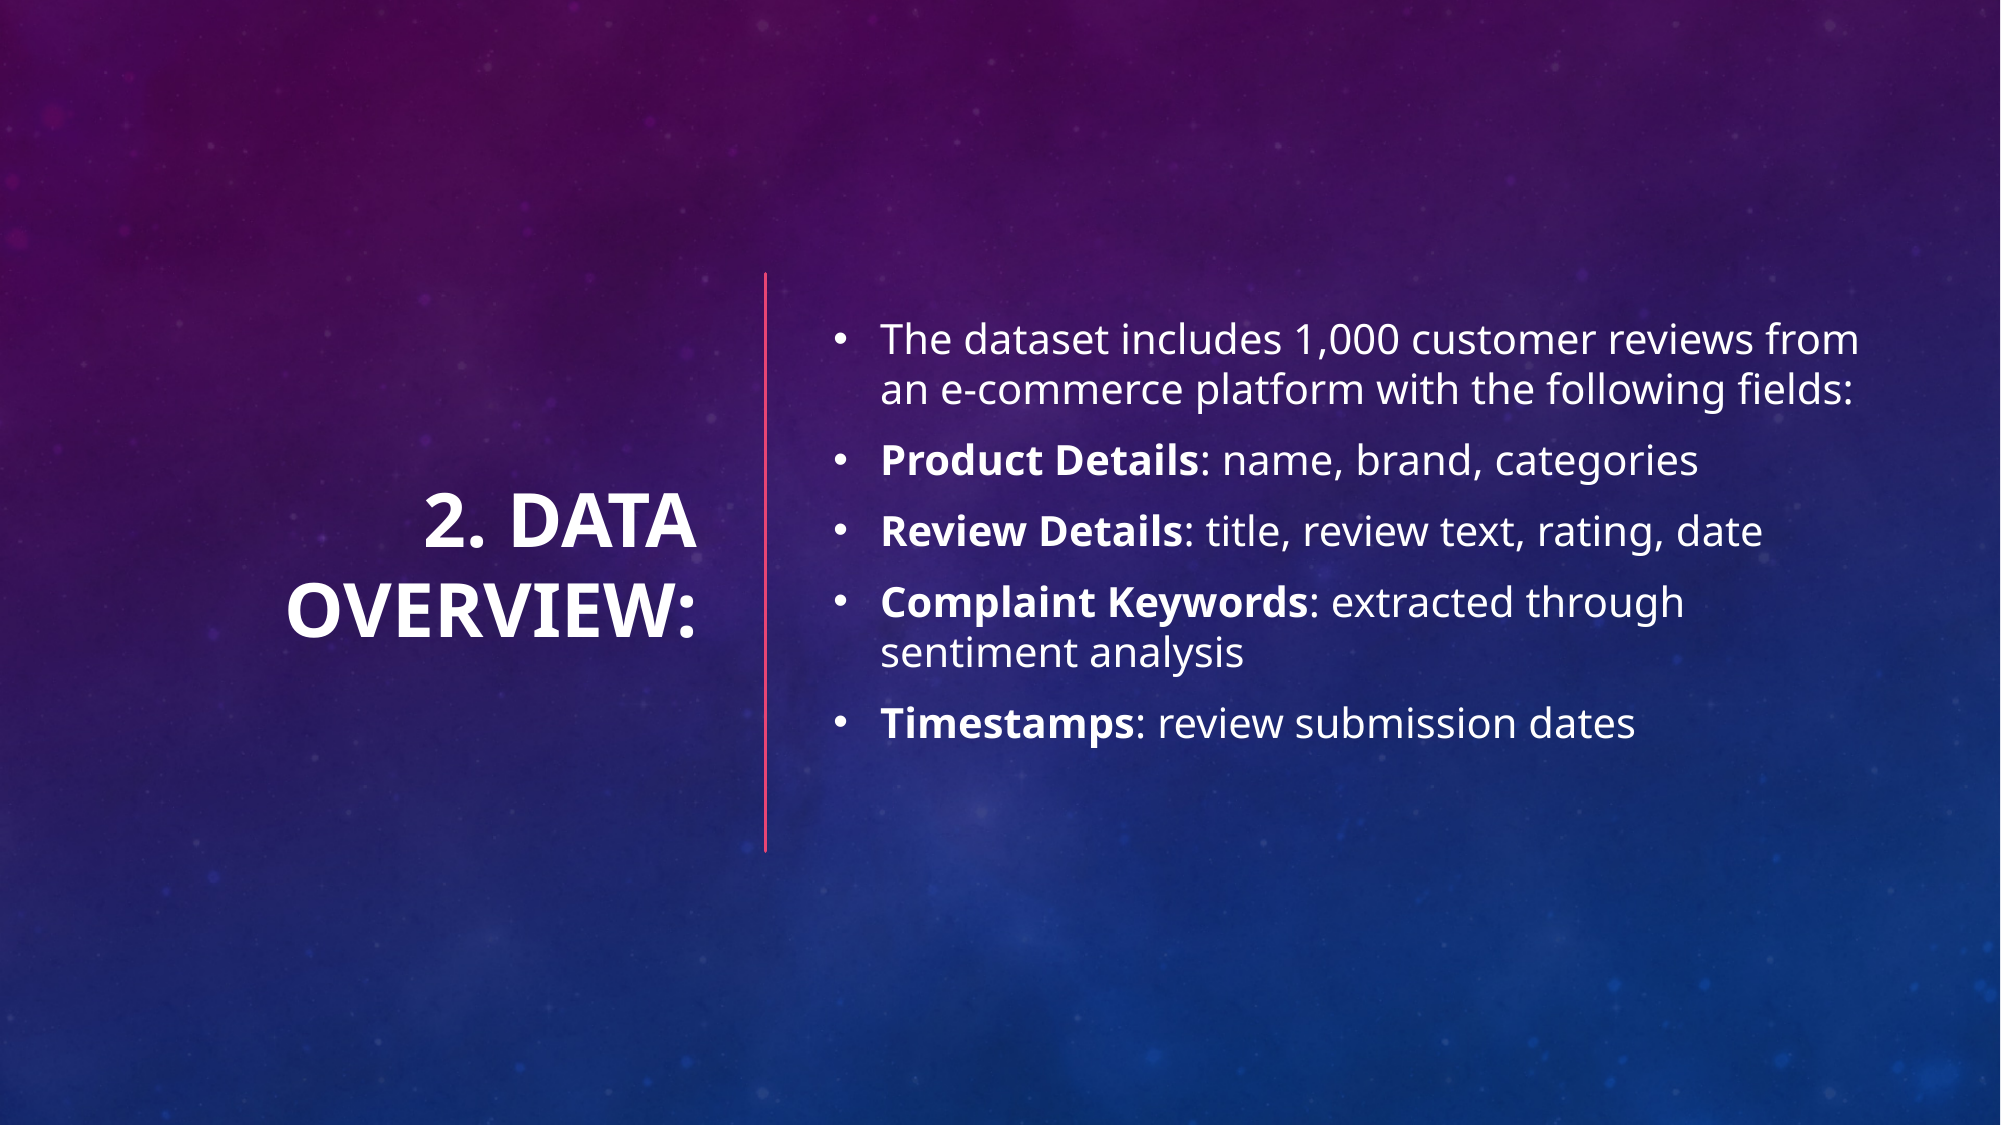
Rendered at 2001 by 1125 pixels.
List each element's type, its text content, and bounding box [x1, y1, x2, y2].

title 2. Data Overview: [112, 188, 713, 937]
text_box [0, 0, 2000, 1125]
list The dataset includes 1,000 customer reviews from an e-commerce platform with the following fields: Product Details: name, brand, categories Review Details: title, review text, rating, date Complaint Keywords: extracted through sentiment analysis Timestamps: review submission dates [818, 188, 1888, 937]
